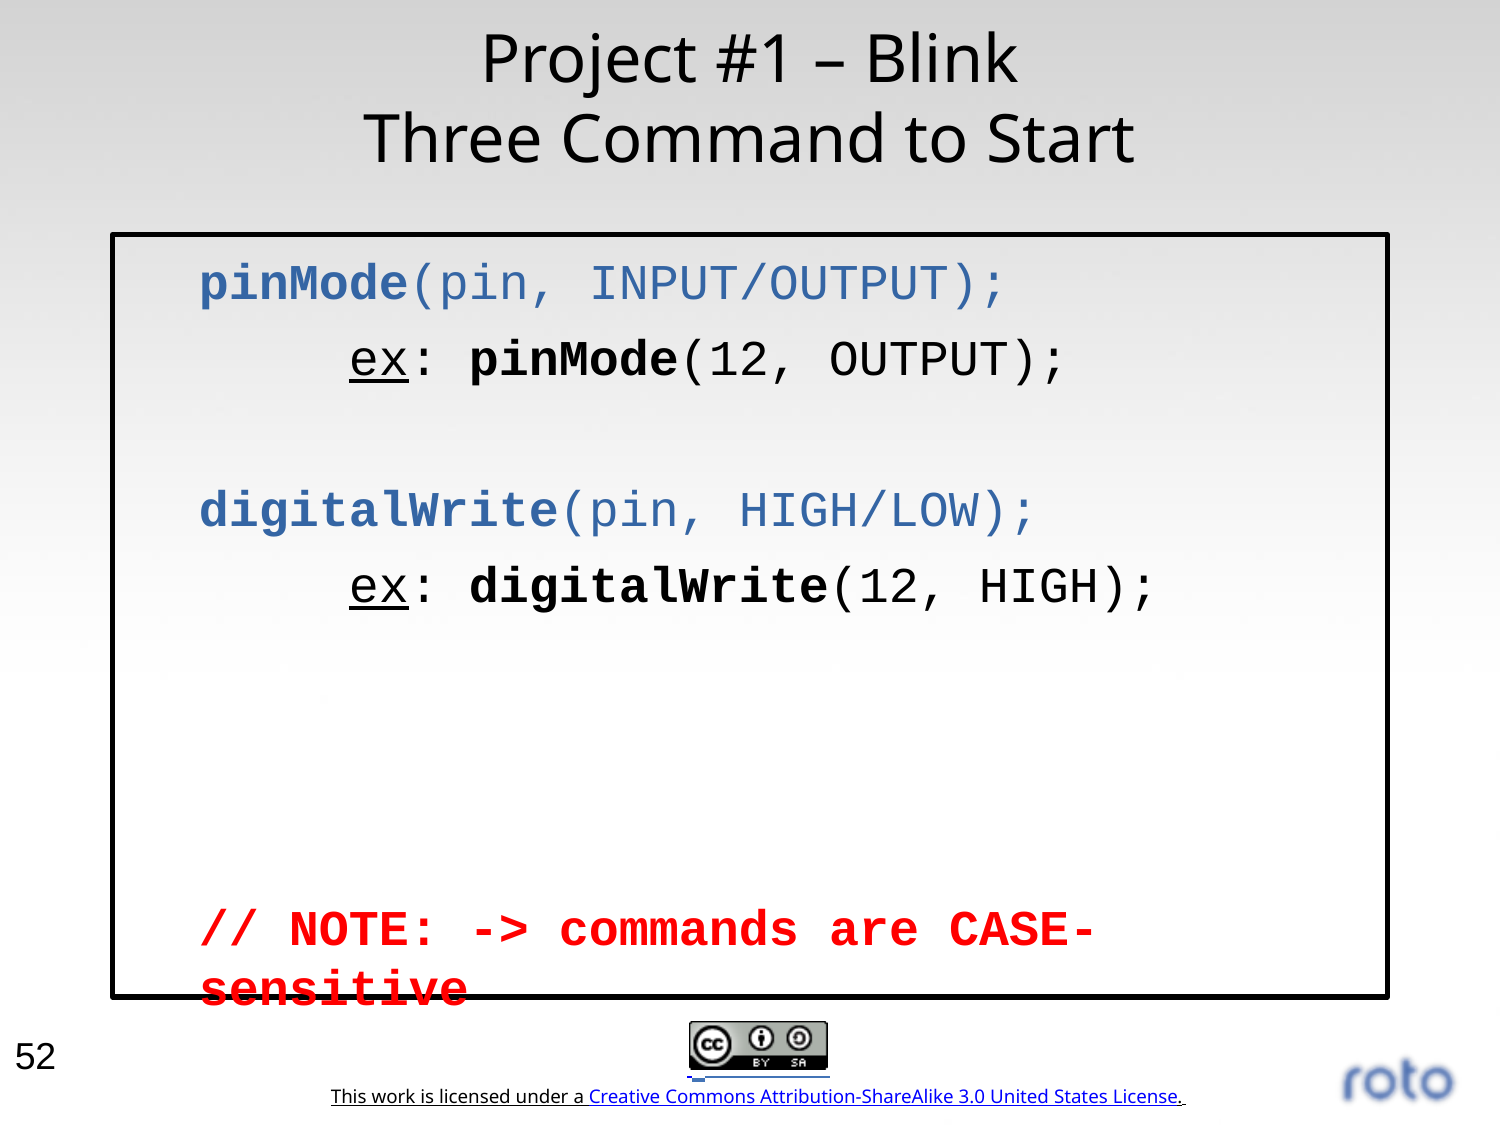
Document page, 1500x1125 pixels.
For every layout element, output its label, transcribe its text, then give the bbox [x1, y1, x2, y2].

title Project #1 – Blink Three Command to Start [112, 2, 1388, 190]
list pinMode(pin, INPUT/OUTPUT); ex: pinMode(12, OUTPUT); digitalWrite(pin, HIGH/LOW); ex: digitalWrite(12, HIGH); // NOTE: -> commands are CASE-sensitive [112, 234, 1388, 997]
picture [0, 0, 1500, 1125]
